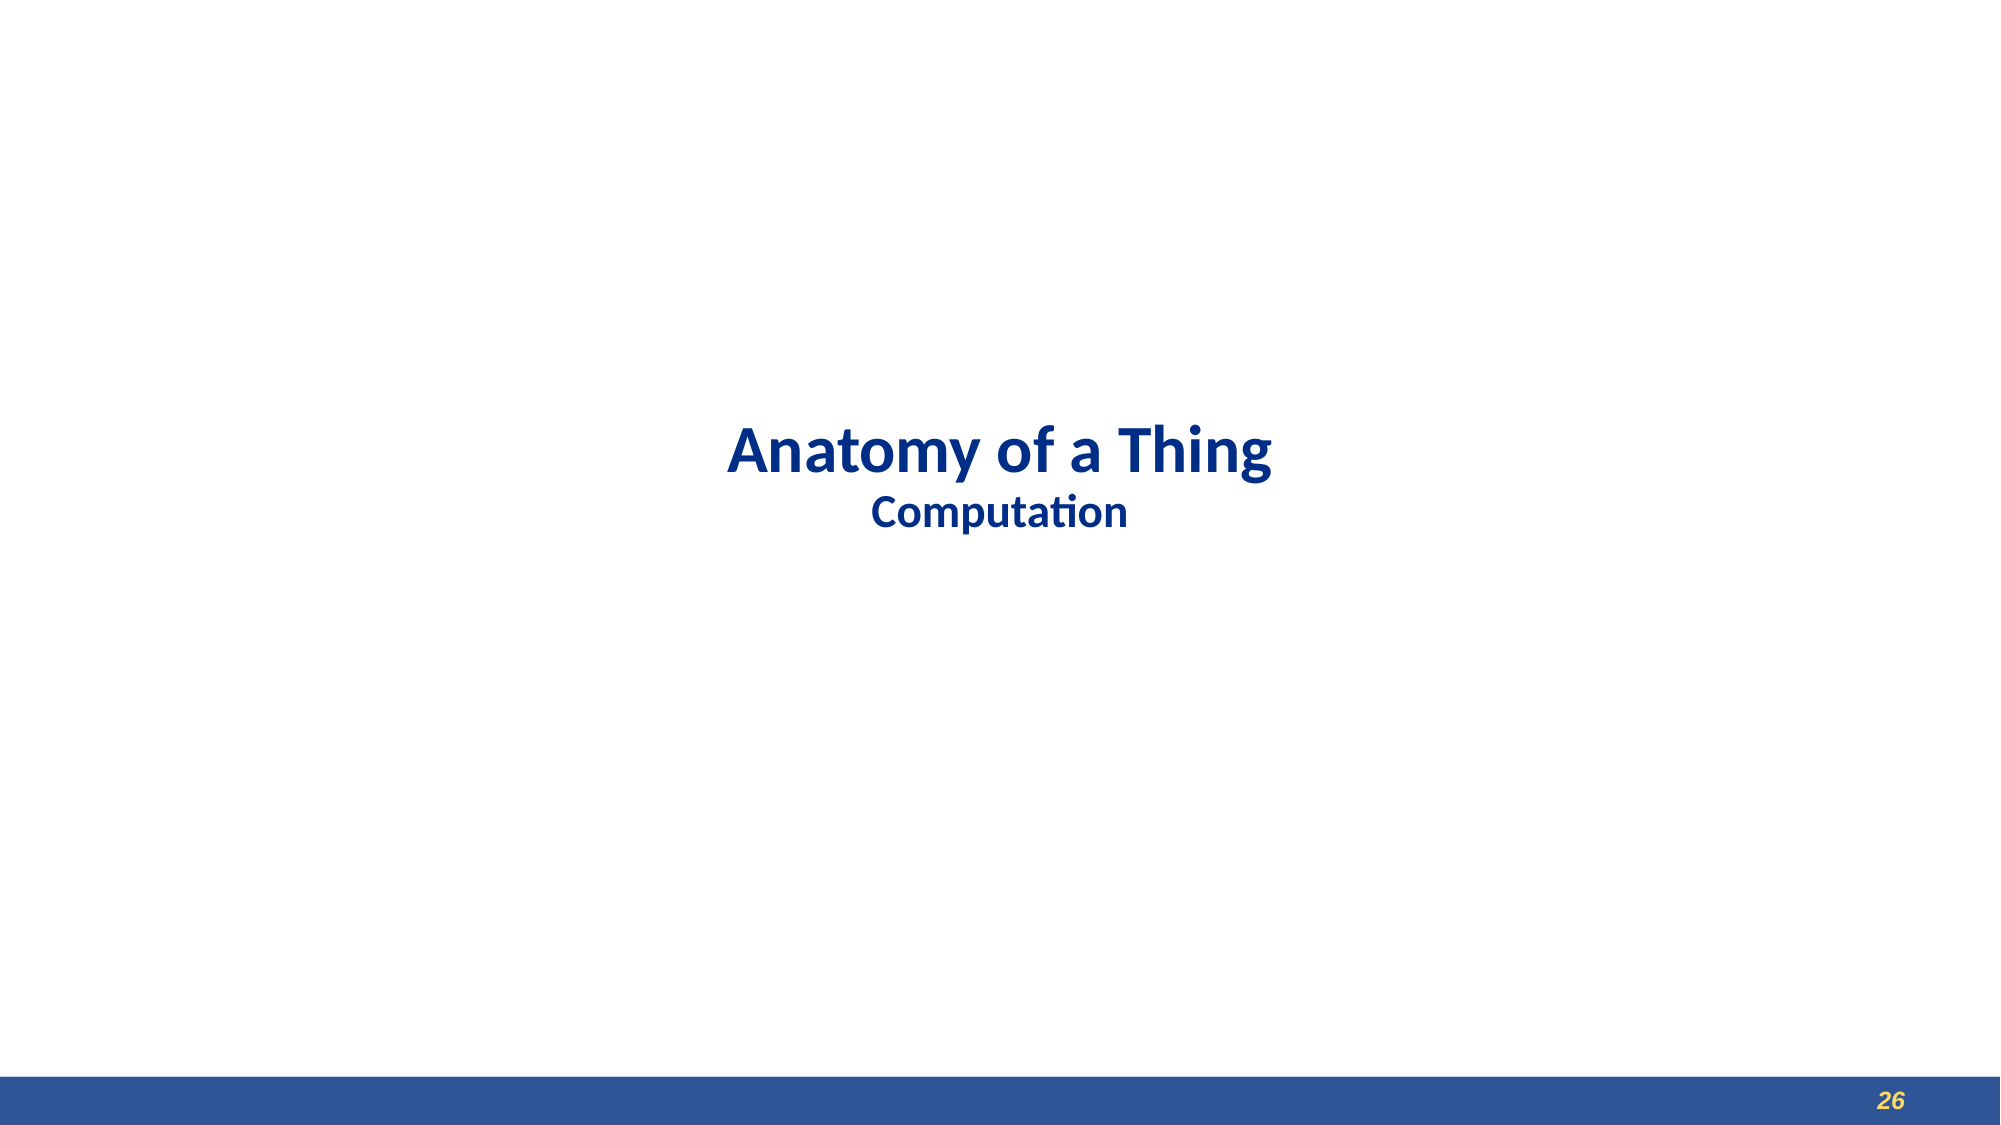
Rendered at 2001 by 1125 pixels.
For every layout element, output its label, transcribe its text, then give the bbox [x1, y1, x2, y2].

title Anatomy of a Thing Computation [137, 406, 1863, 603]
